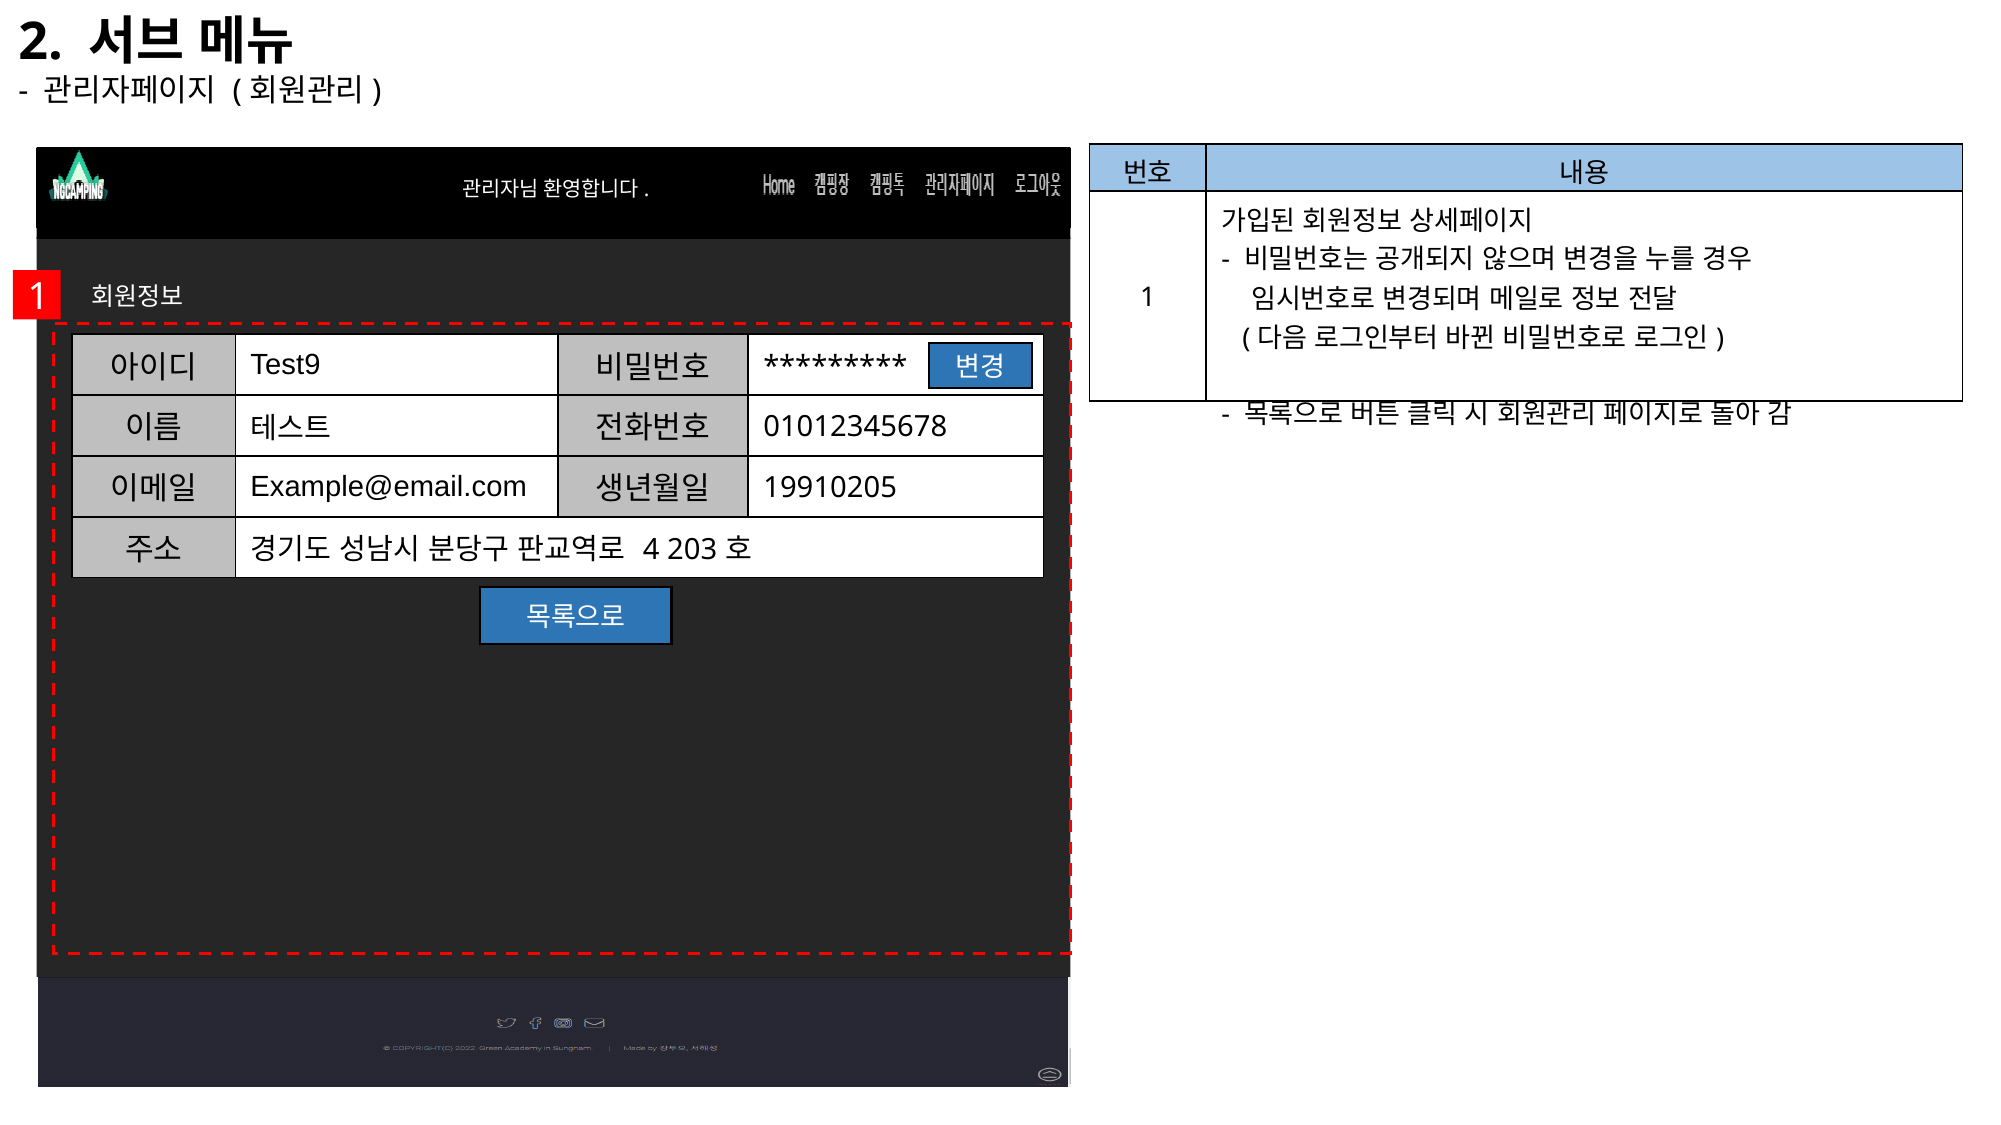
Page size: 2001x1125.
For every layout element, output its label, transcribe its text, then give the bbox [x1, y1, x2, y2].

table_cell 전화번호 [559, 396, 747, 455]
table_header 번호 [1090, 145, 1205, 190]
table_cell 경기도 성남시 분당구 판교역로 4 203호 [236, 518, 1043, 577]
table_cell 이메일 [73, 457, 235, 516]
table_cell 01012345678 [749, 396, 1043, 455]
table_header 내용 [1207, 145, 1962, 190]
table_cell 19910205 [749, 457, 1043, 516]
picture [36, 148, 1071, 228]
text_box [36, 228, 1071, 239]
text_box 회원정보 [76, 273, 199, 318]
table_cell 이름 [73, 396, 235, 455]
text_box 목록으로 [479, 586, 673, 645]
table_header 아이디 [73, 335, 235, 394]
text_box [53, 323, 1071, 955]
text_box 2. 서브 메뉴 - 관리자페이지 (회원관리) [3, 0, 397, 115]
table_cell 가입된 회원정보 상세페이지 - 비밀번호는 공개되지 않으며 변경을 누를 경우 임시번호로 변경되며 메일로 정보 전달 (다음 로그인부터 바뀐 비밀번호로 로그인) - 목록으로 버튼 클릭 시 회원관리 페이지로 돌아 감 [1207, 192, 1962, 400]
table_cell 테스트 [236, 396, 557, 455]
table_header 비밀번호 [559, 335, 747, 394]
picture [38, 977, 1071, 1087]
table_header Test9 [236, 335, 557, 394]
table_header ********* [749, 335, 1043, 394]
text_box 변경 [928, 342, 1033, 389]
table_cell 생년월일 [559, 457, 747, 516]
table_cell 주소 [73, 518, 235, 577]
text_box [36, 239, 1071, 978]
text_box 1 [12, 269, 62, 320]
table_cell Example@email.com [236, 457, 557, 516]
table_cell 1 [1090, 192, 1205, 400]
